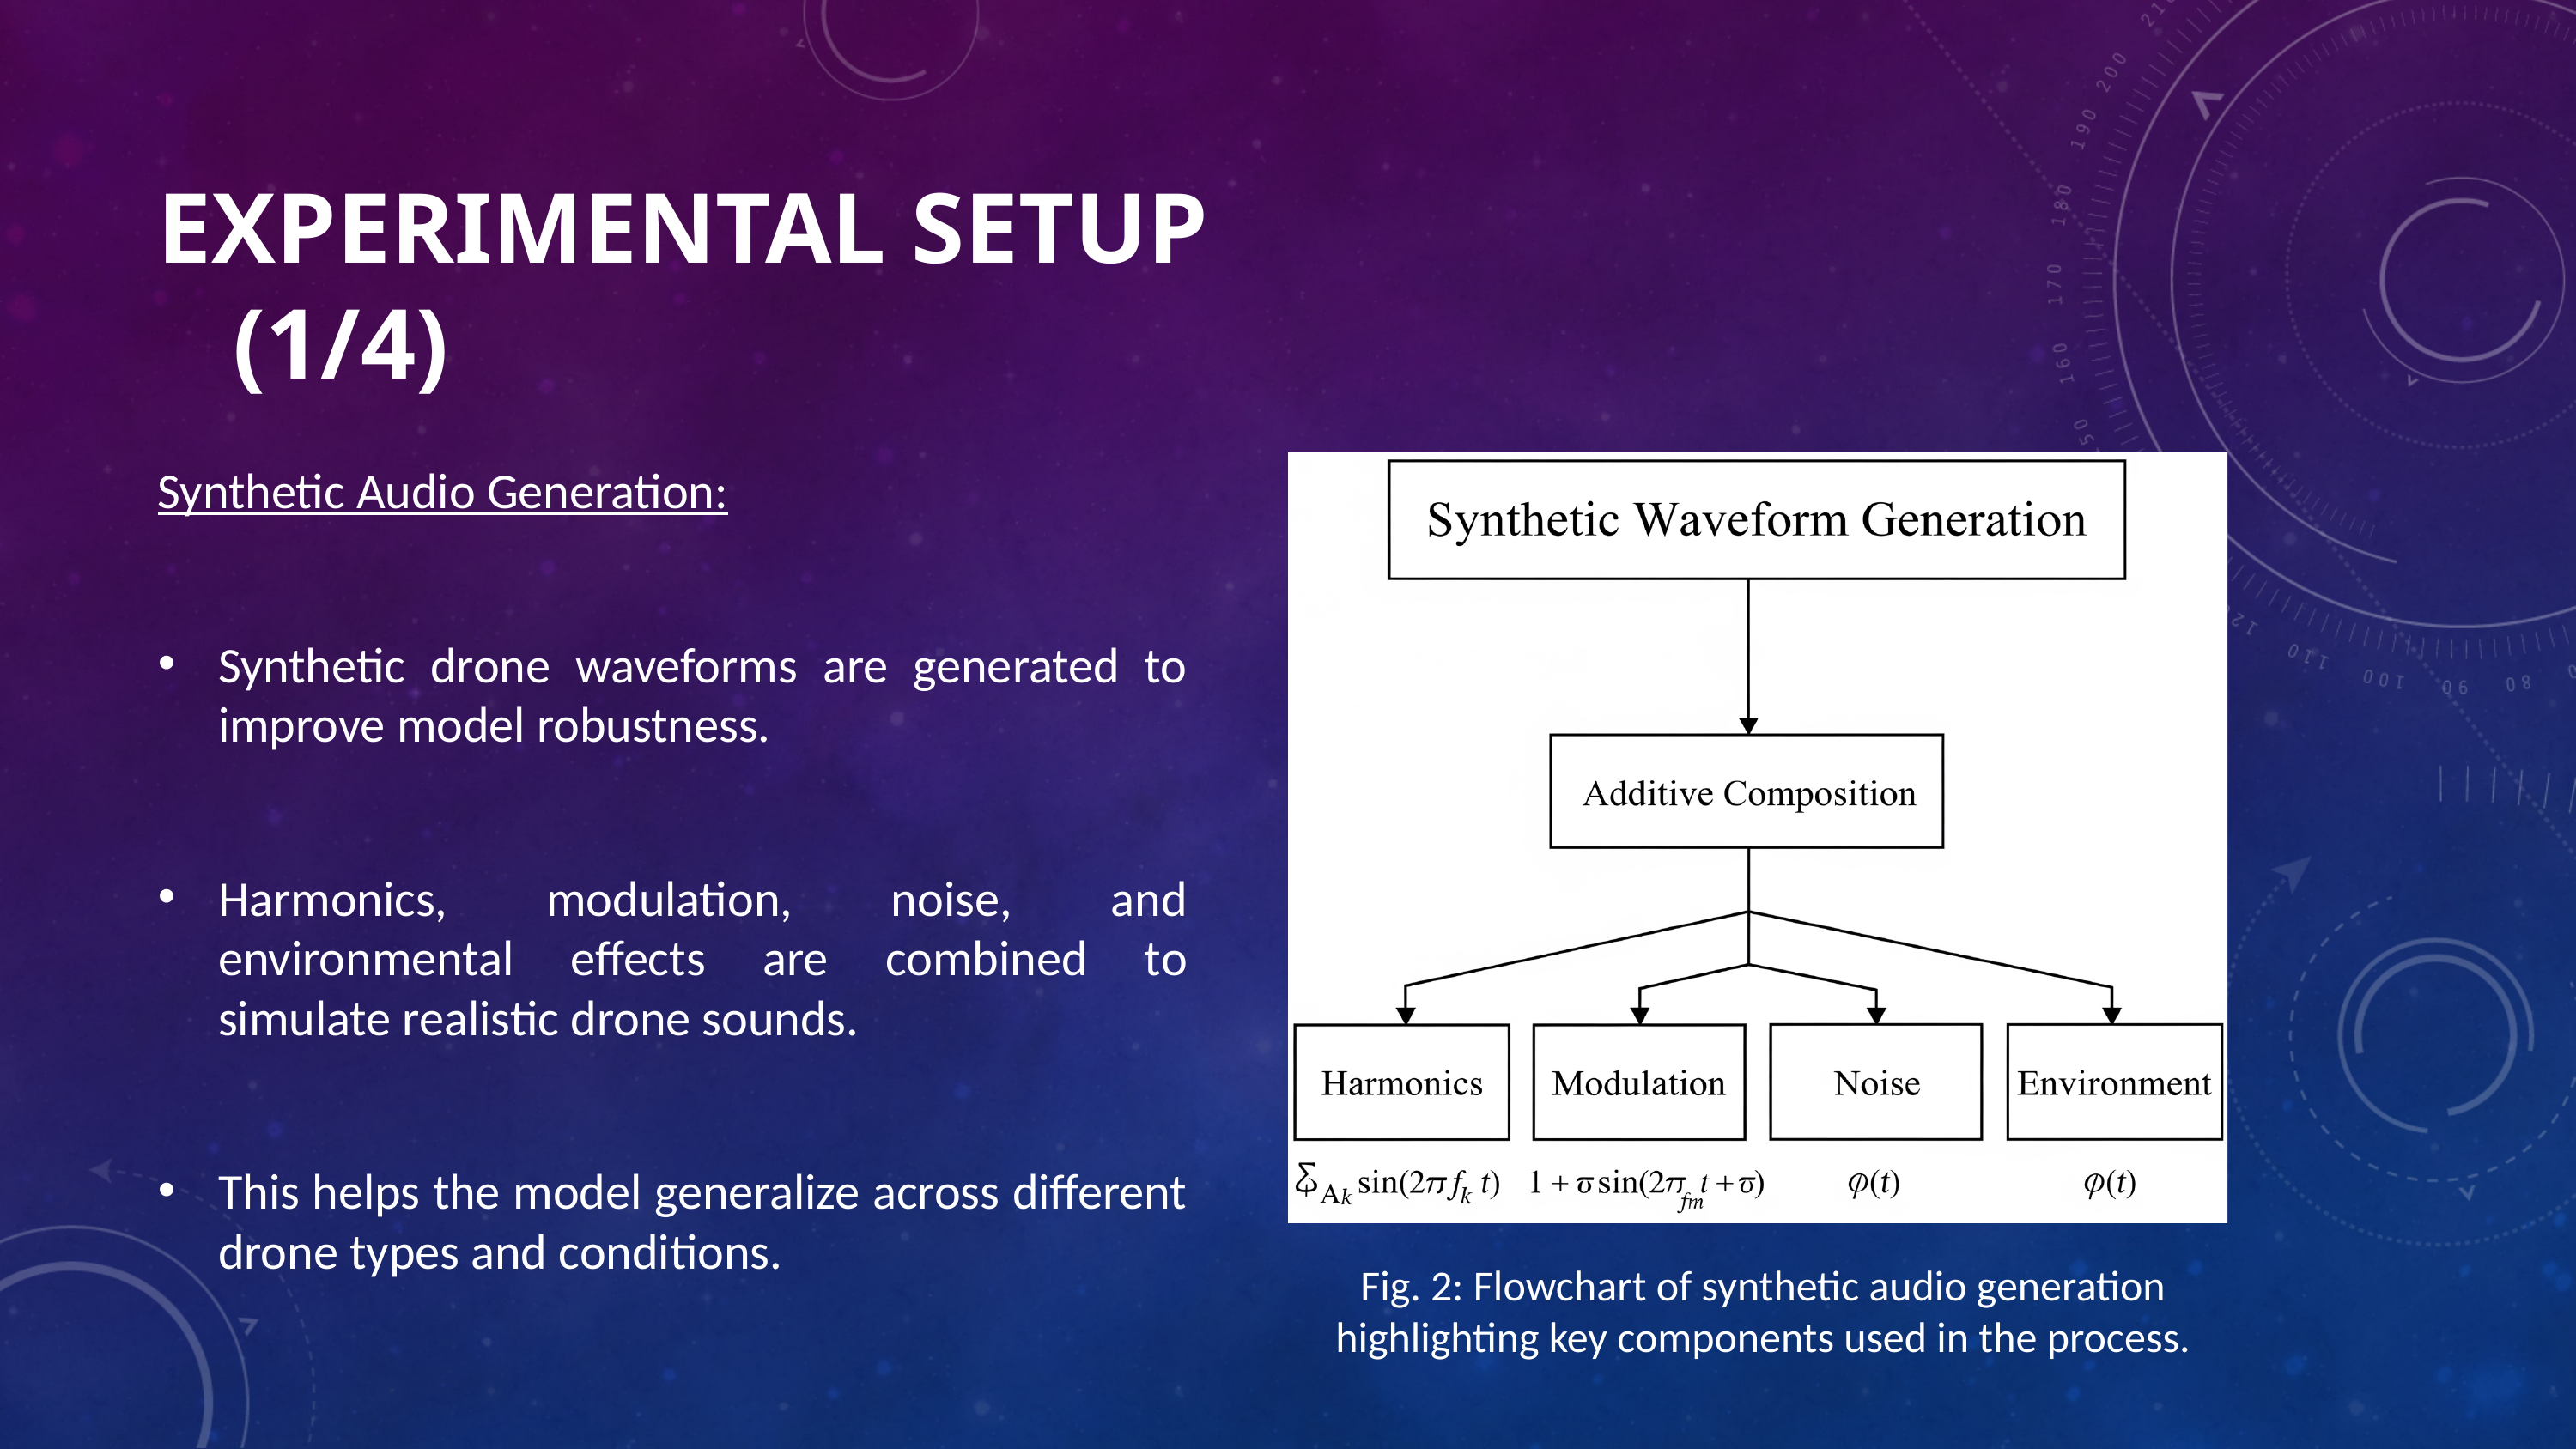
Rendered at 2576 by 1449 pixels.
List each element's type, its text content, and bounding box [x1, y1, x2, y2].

title Experimental Setup (1/4) [144, 129, 2286, 437]
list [1287, 452, 2228, 1224]
picture [0, 0, 2576, 1449]
text_box Fig. 2: Flowchart of synthetic audio generation highlighting key components used in the process. [1288, 1252, 2239, 1398]
list Synthetic Audio Generation: Synthetic drone waveforms are generated to improve model robustness. Harmonics, modulation, noise, and environmental effects are combined to simulate realistic drone sounds. This helps the model generalize across different drone types and conditions. [144, 452, 1200, 1367]
